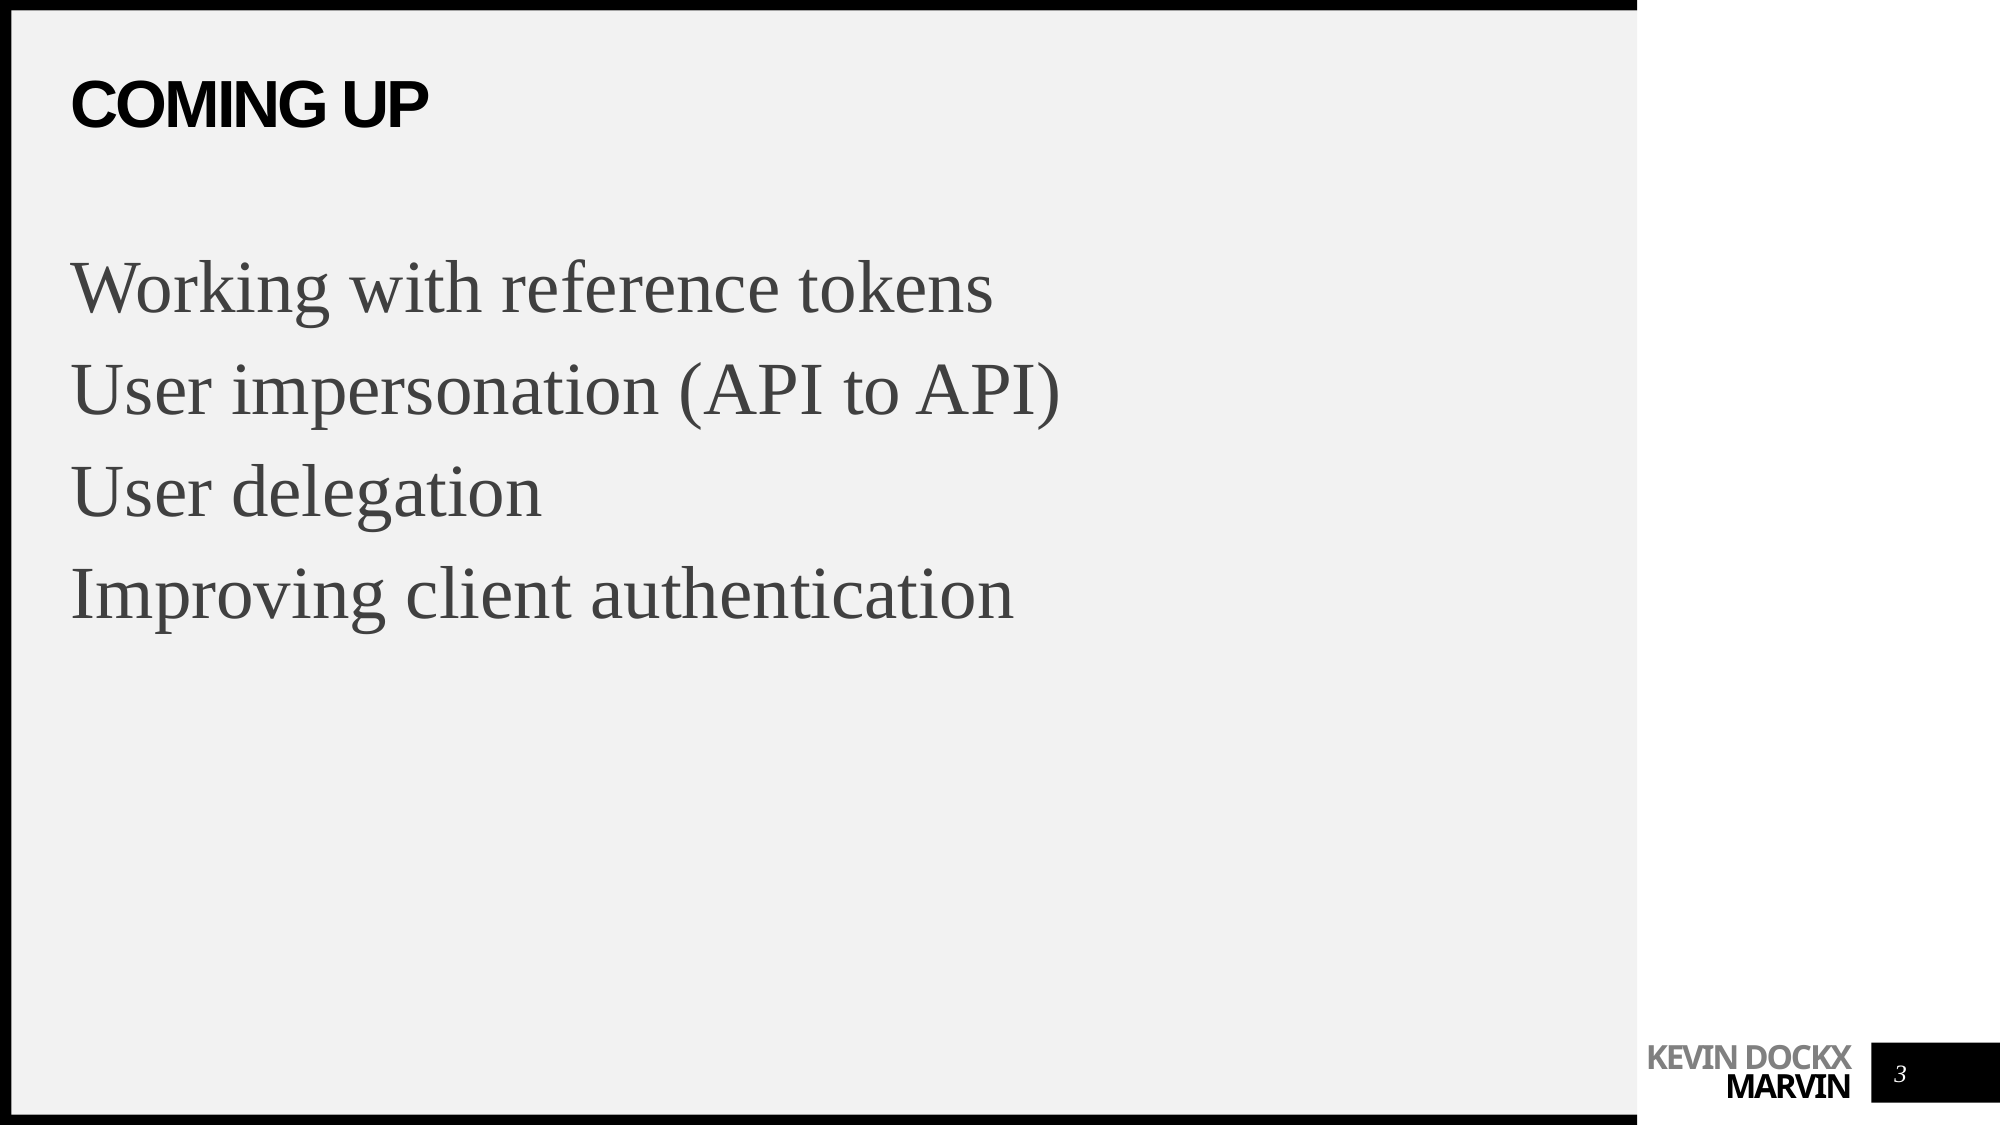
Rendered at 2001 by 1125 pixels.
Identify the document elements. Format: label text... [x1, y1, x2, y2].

title Coming up [70, 70, 1580, 142]
list Working with reference tokens User impersonation (API to API) User delegation Improving client authentication [70, 248, 1580, 1016]
slide_number 3 [1877, 1050, 1924, 1096]
